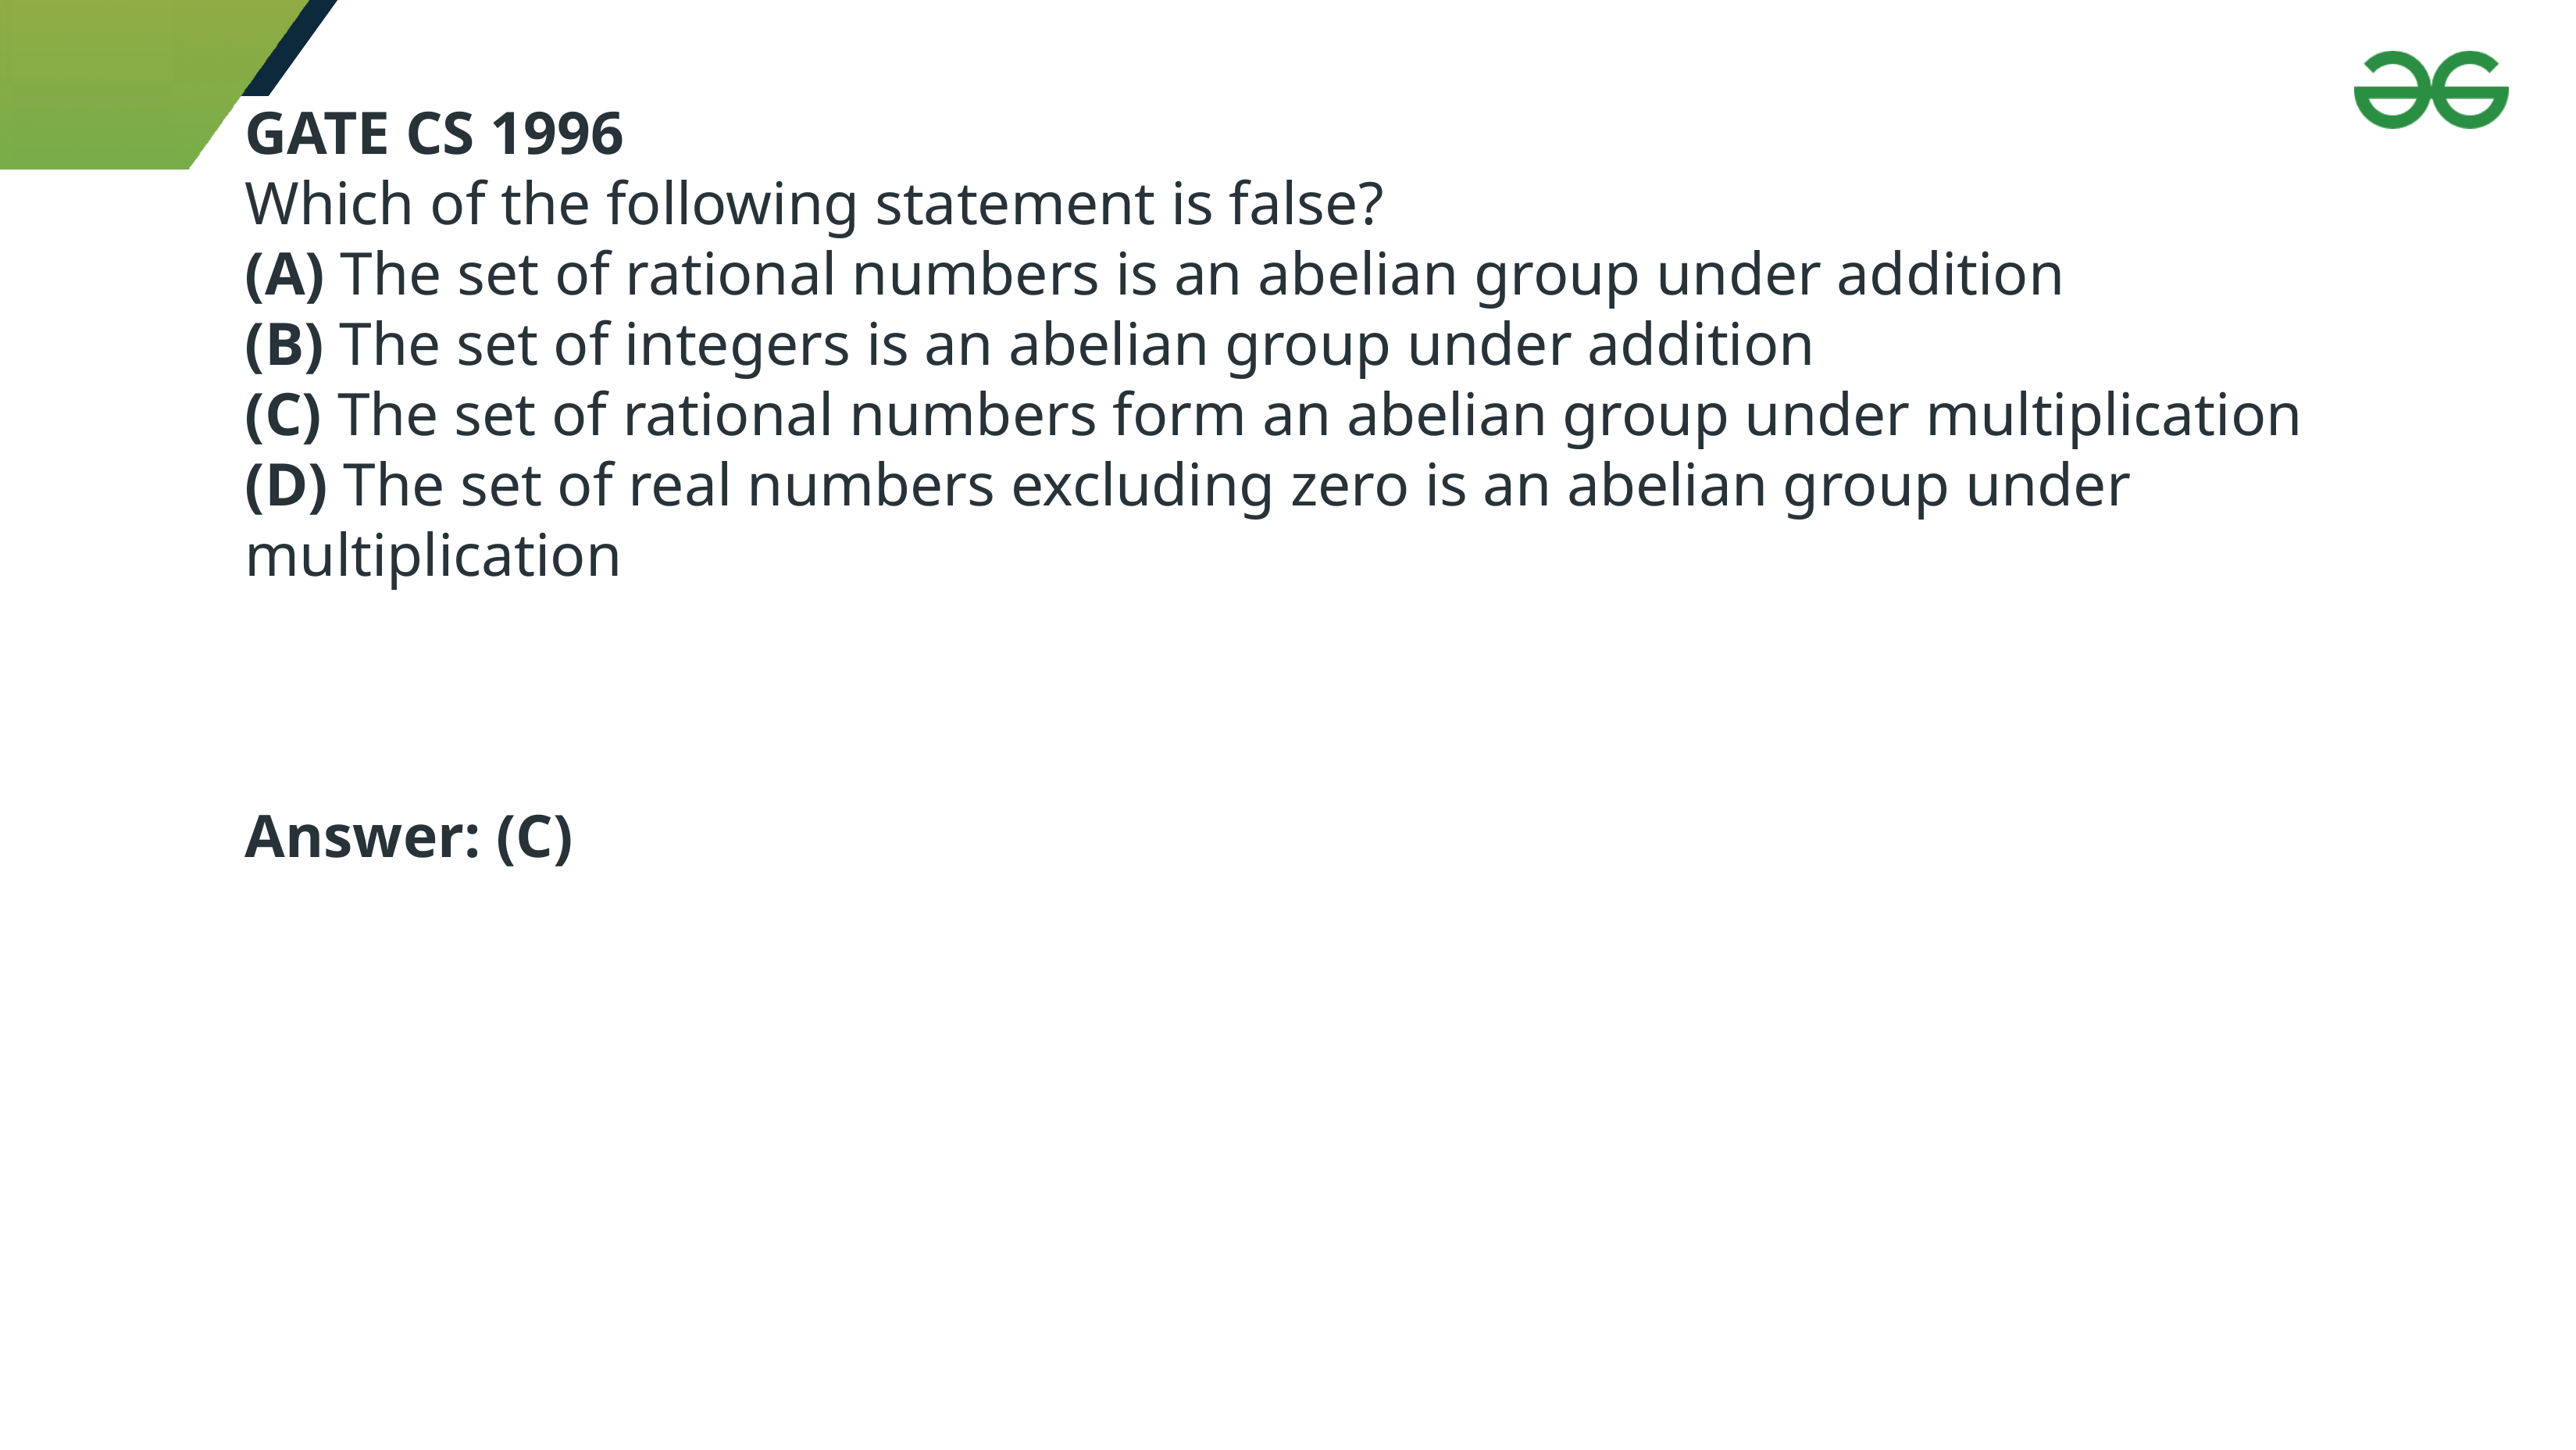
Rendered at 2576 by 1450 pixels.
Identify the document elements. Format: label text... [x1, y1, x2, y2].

text_box GATE CS 1996 Which of the following statement is false? (A) The set of rational numbers is an abelian group under addition (B) The set of integers is an abelian group under addition (C) The set of rational numbers form an abelian group under multiplication (D) The set of real numbers excluding zero is an abelian group under multiplication Answer: (C) [233, 90, 2421, 875]
picture [2353, 50, 2509, 130]
picture [0, 0, 309, 170]
